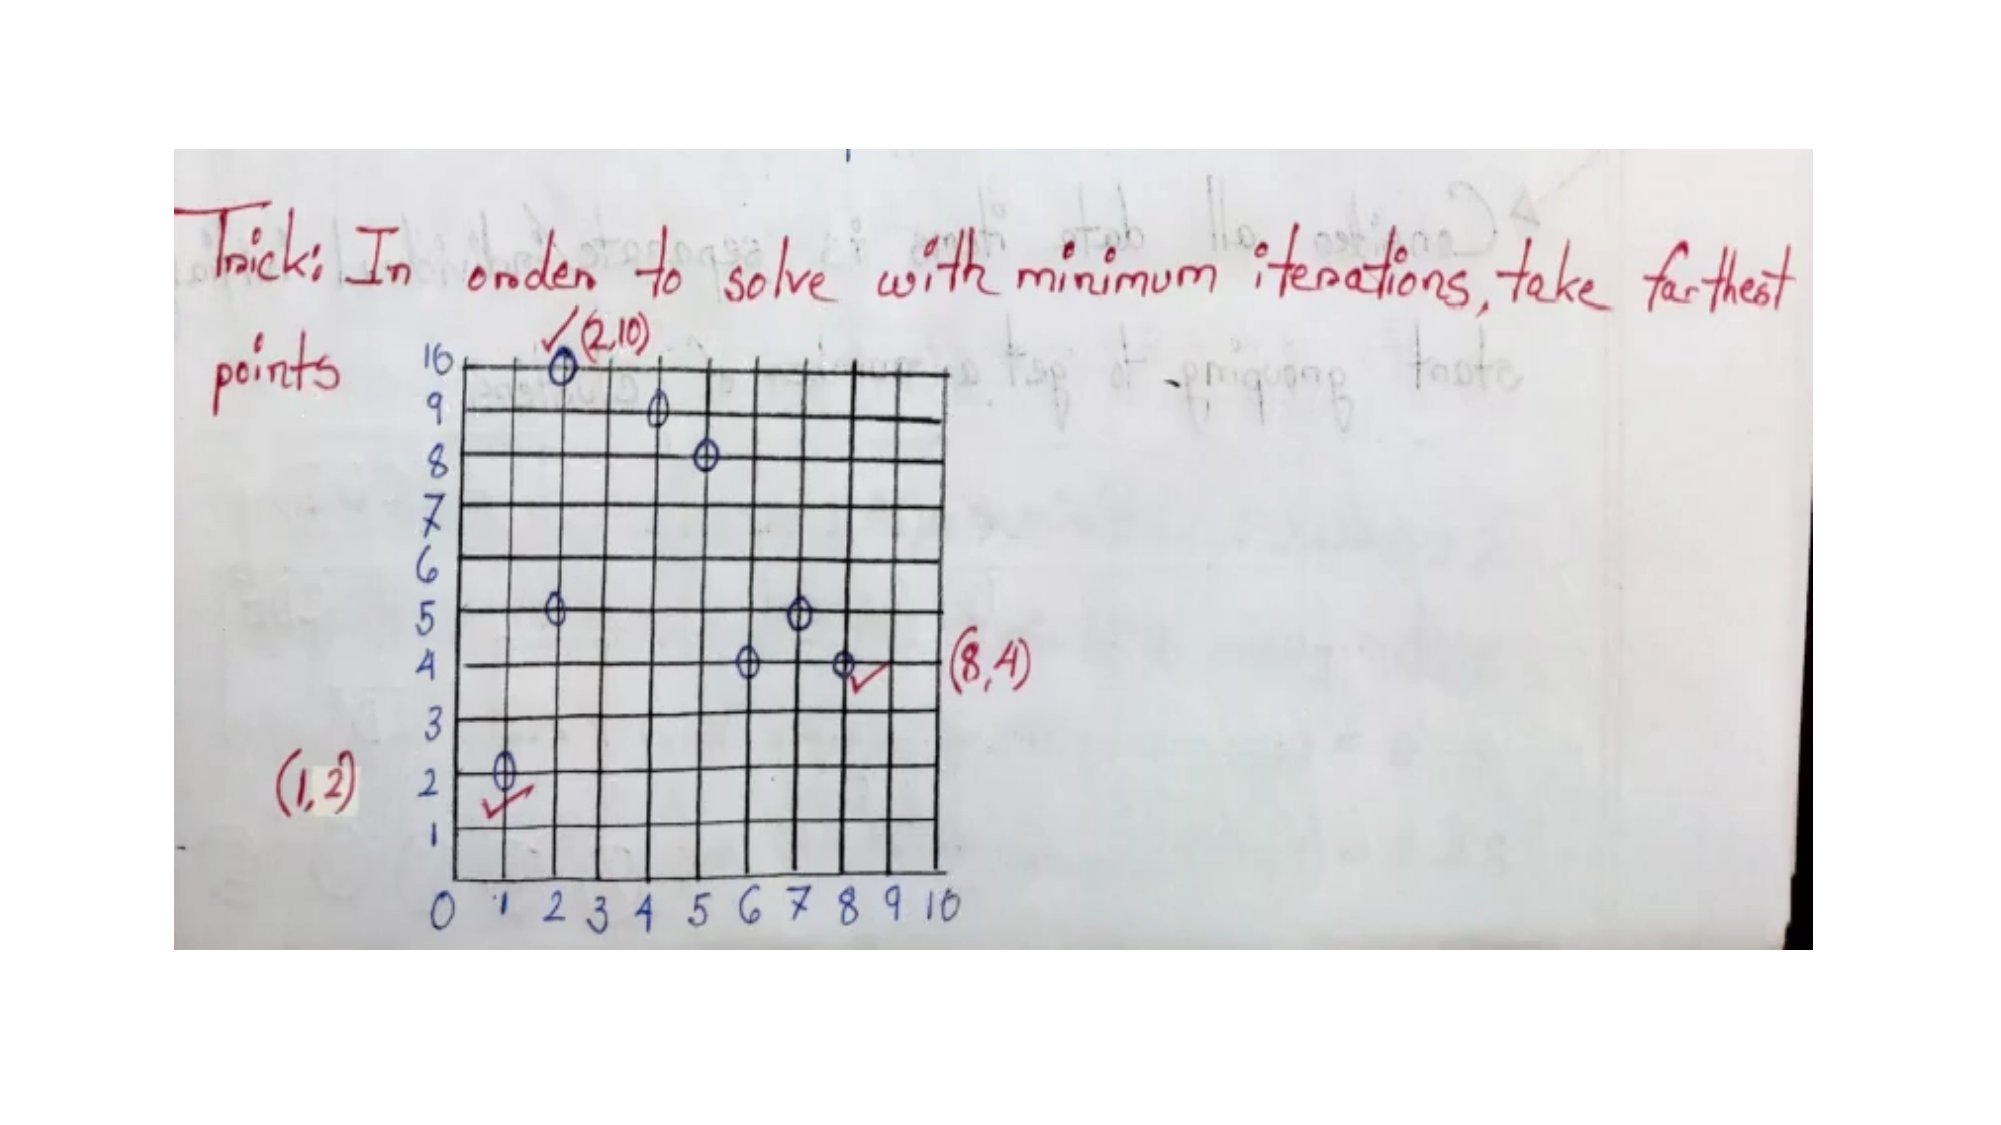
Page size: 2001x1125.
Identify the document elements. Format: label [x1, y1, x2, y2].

picture [174, 149, 1813, 951]
